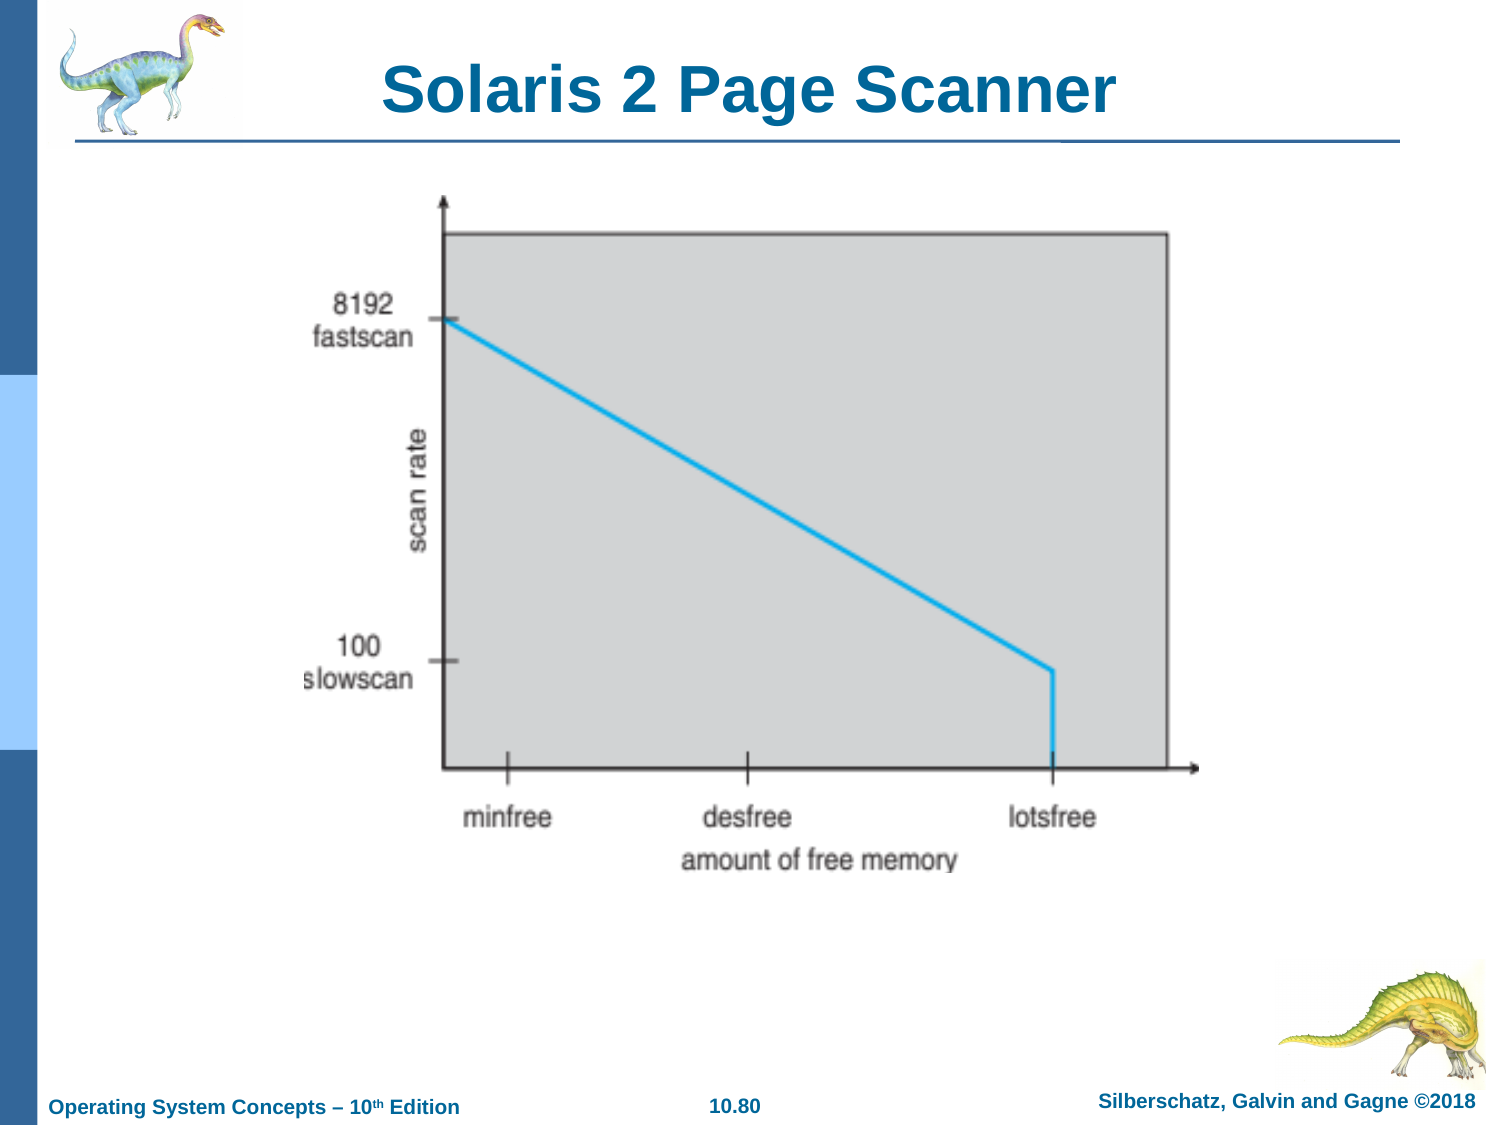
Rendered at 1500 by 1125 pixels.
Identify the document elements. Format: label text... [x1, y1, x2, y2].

picture [303, 194, 1200, 873]
picture [1275, 959, 1486, 1090]
picture [46, 0, 243, 149]
title Solaris 2 Page Scanner [75, 38, 1425, 134]
